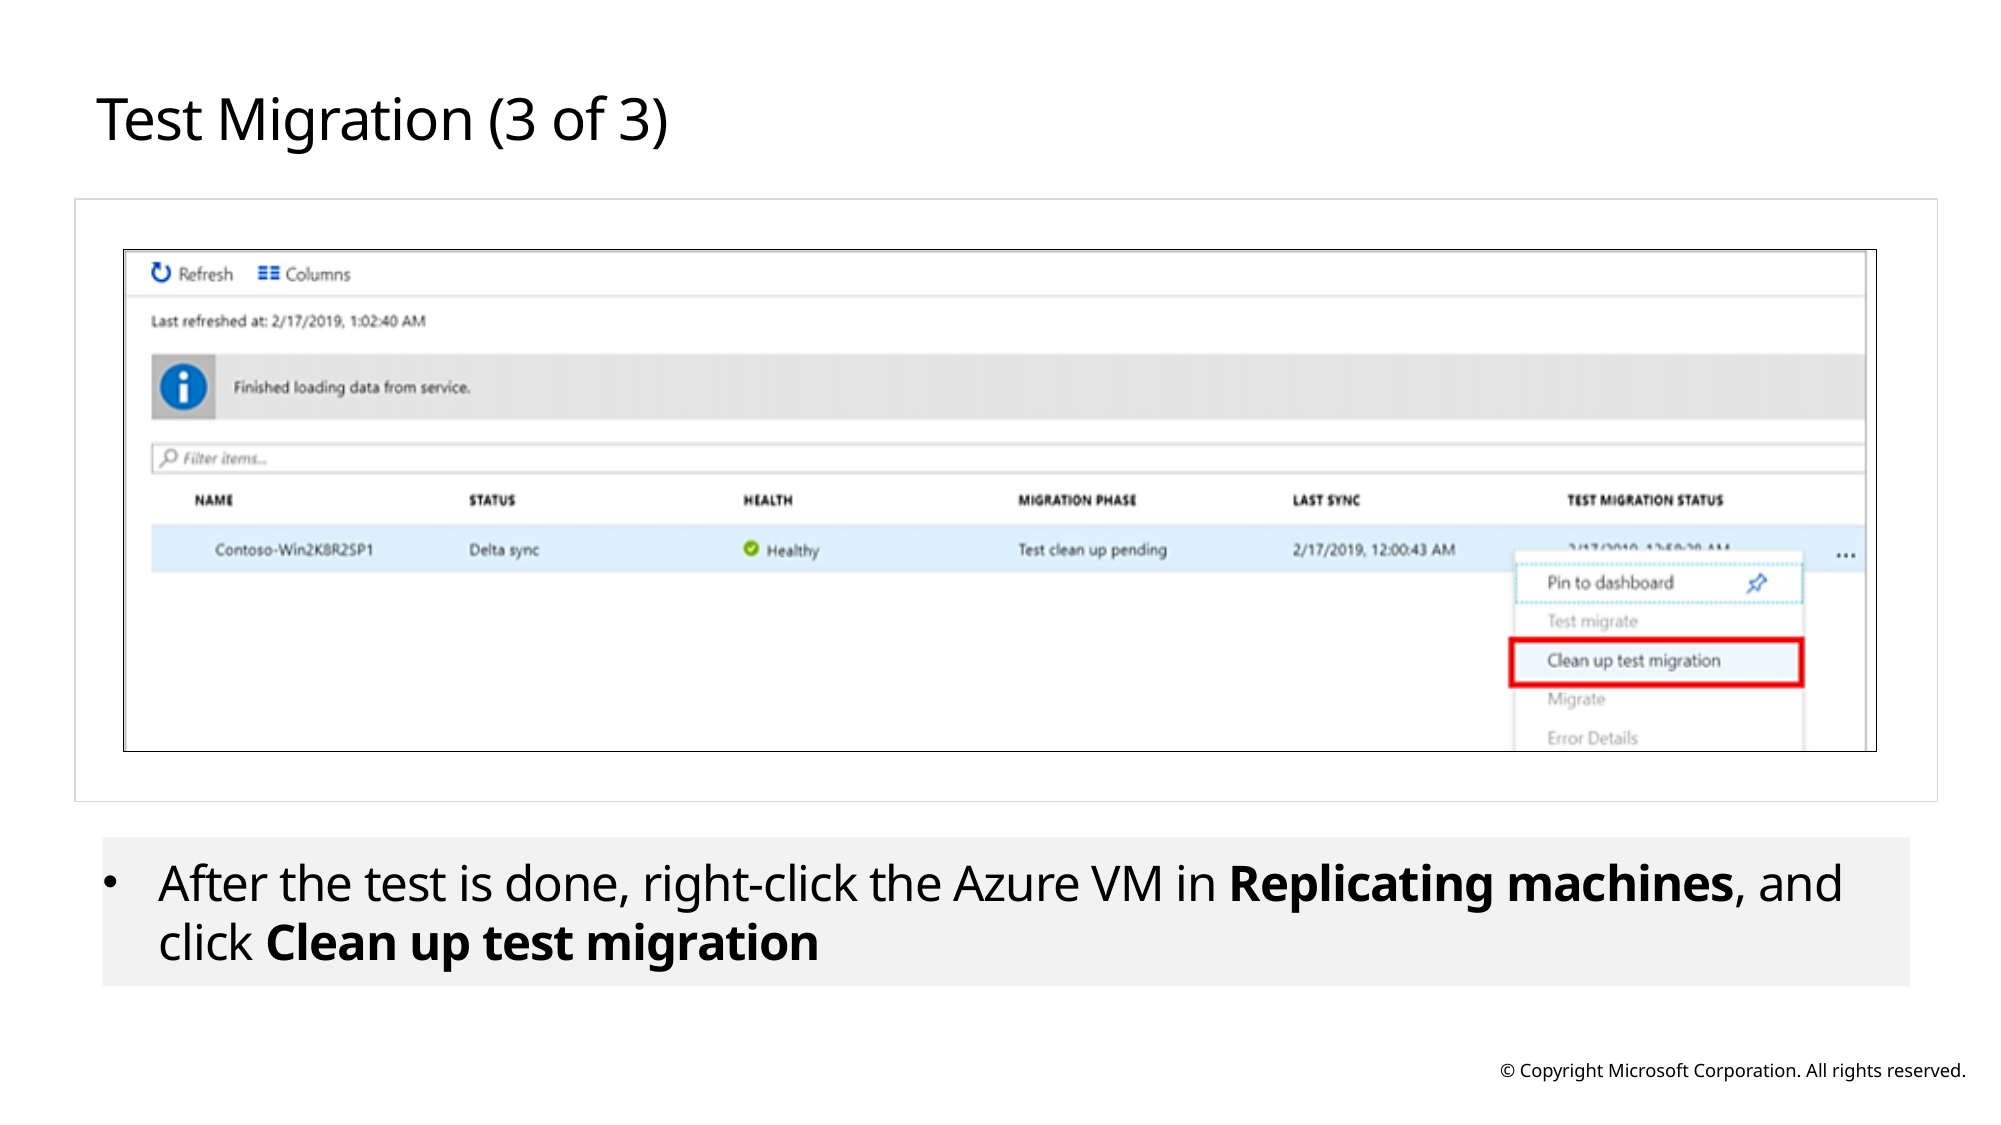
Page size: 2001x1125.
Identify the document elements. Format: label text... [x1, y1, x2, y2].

picture [123, 249, 1877, 752]
text_box [74, 198, 1938, 802]
title Test Migration (3 of 3) [96, 75, 1904, 146]
list After the test is done, right-click the Azure VM in Replicating machines, and click Clean up test migration [102, 837, 1910, 987]
